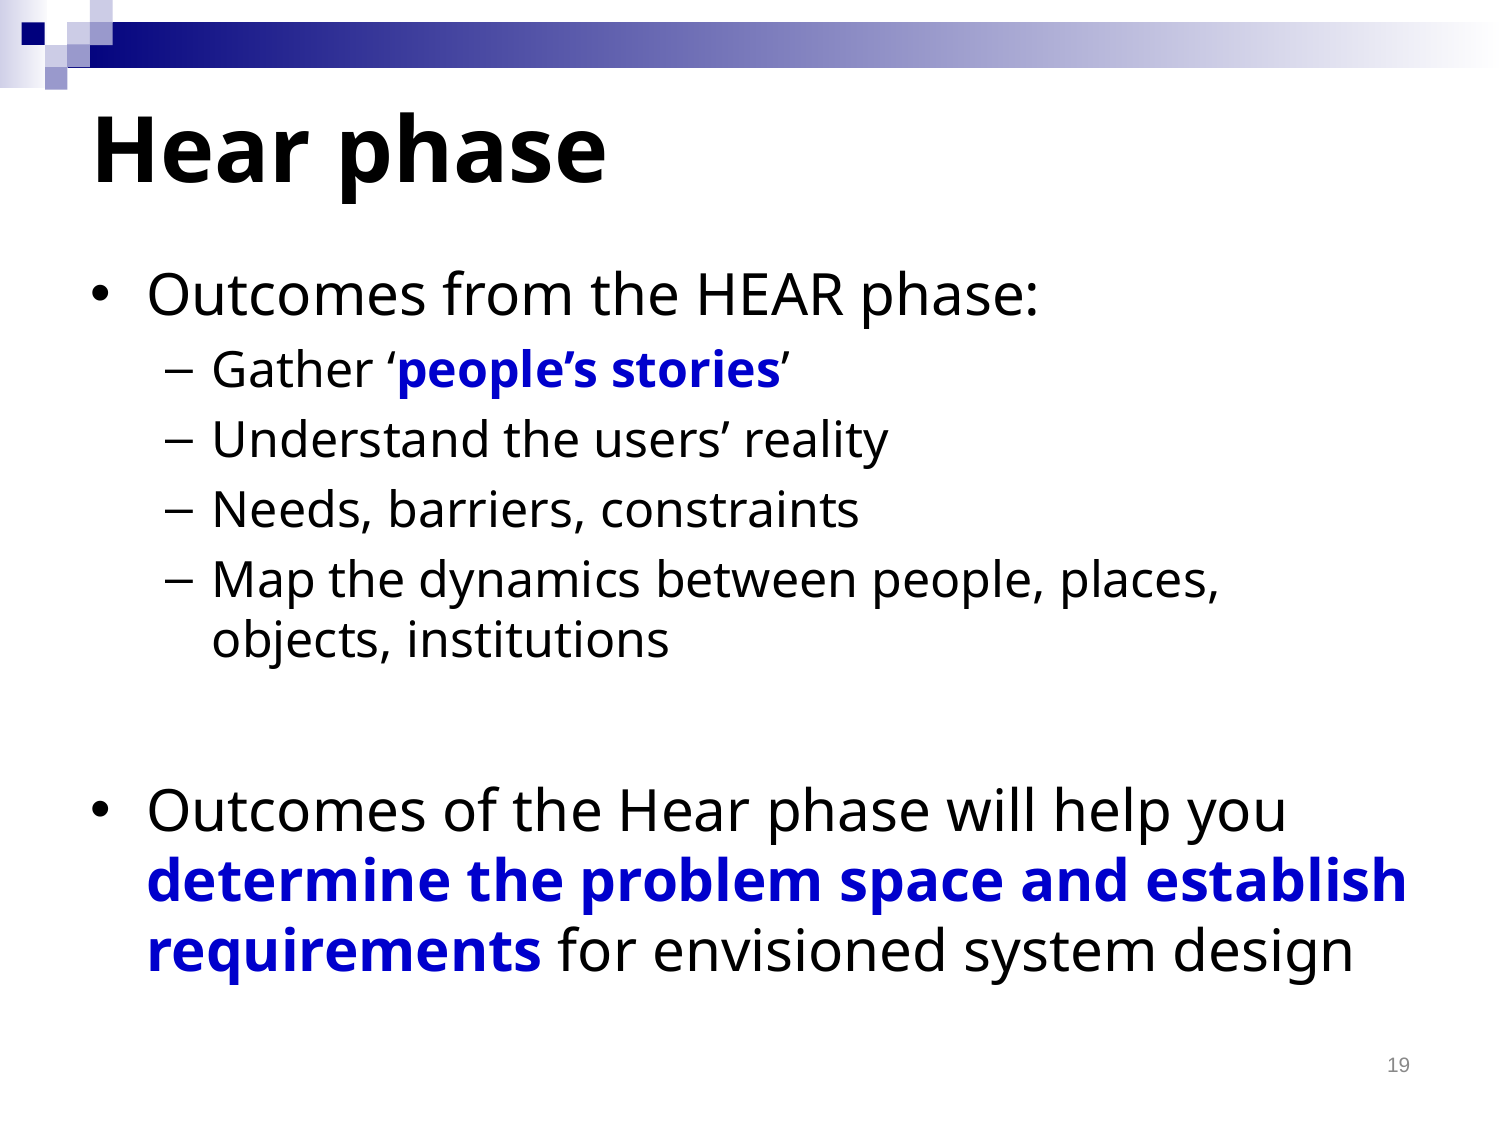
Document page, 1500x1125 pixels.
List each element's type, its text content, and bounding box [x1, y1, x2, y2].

slide_number 19 [1074, 1037, 1425, 1091]
list Outcomes from the HEAR phase: Gather ‘people’s stories’ Understand the users’ reality Needs, barriers, constraints Map the dynamics between people, places, objects, institutions Outcomes of the Hear phase will help you determine the problem space and establish requirements for envisioned system design [75, 249, 1425, 1013]
title Hear phase [75, 67, 1425, 225]
